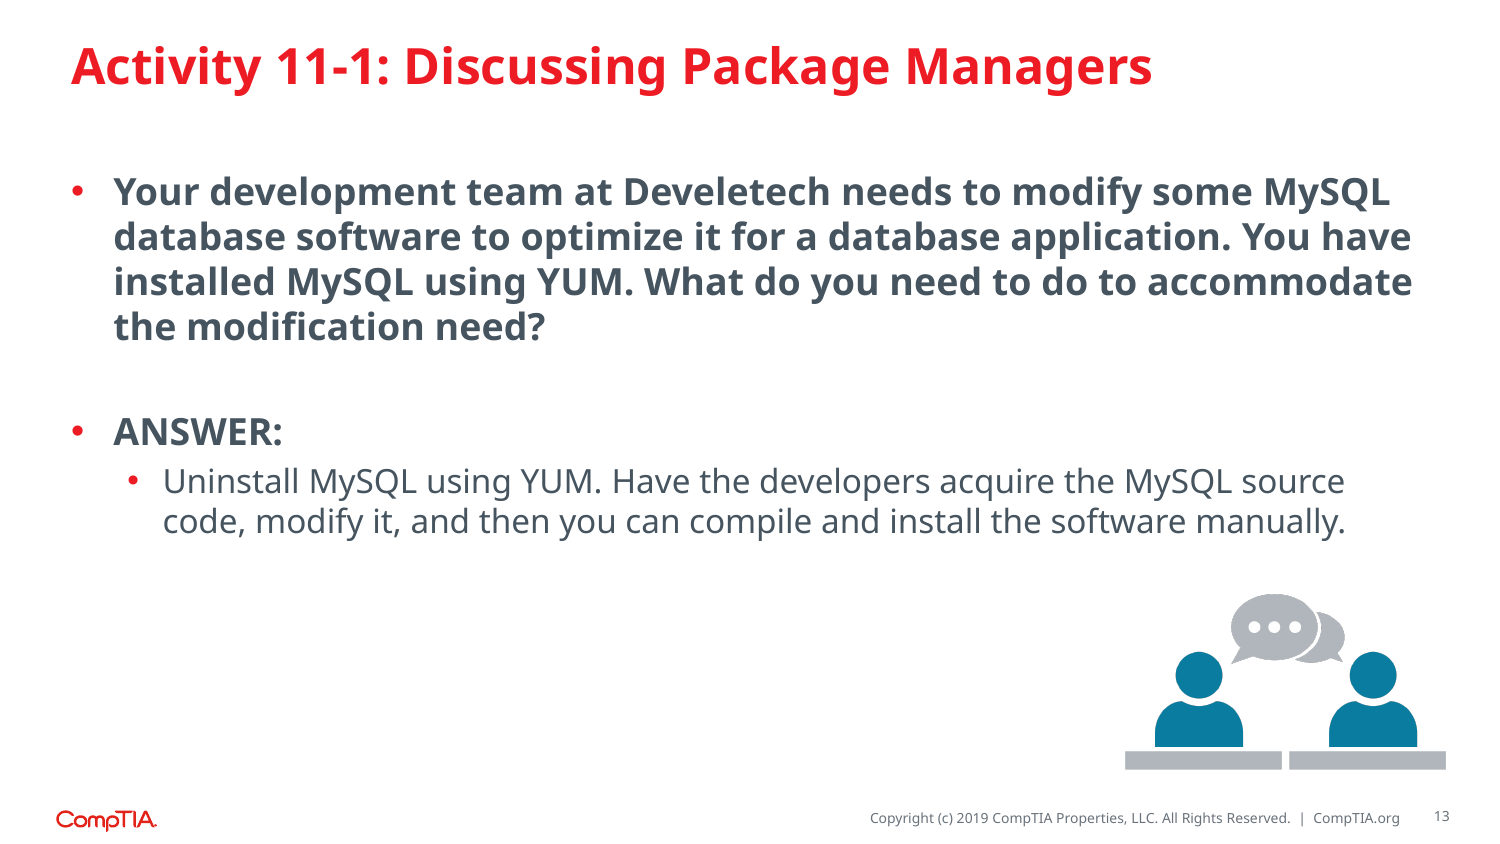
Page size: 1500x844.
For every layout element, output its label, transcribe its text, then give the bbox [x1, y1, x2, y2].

slide_number 13 [1407, 800, 1450, 835]
list Your development team at Develetech needs to modify some MySQL database software to optimize it for a database application. You have installed MySQL using YUM. What do you need to do to accommodate the modification need? ANSWER: Uninstall MySQL using YUM. Have the developers acquire the MySQL source code, modify it, and then you can compile and install the software manually. [56, 160, 1444, 768]
picture [1124, 593, 1446, 770]
title Activity 11-1: Discussing Package Managers [56, 12, 1350, 117]
